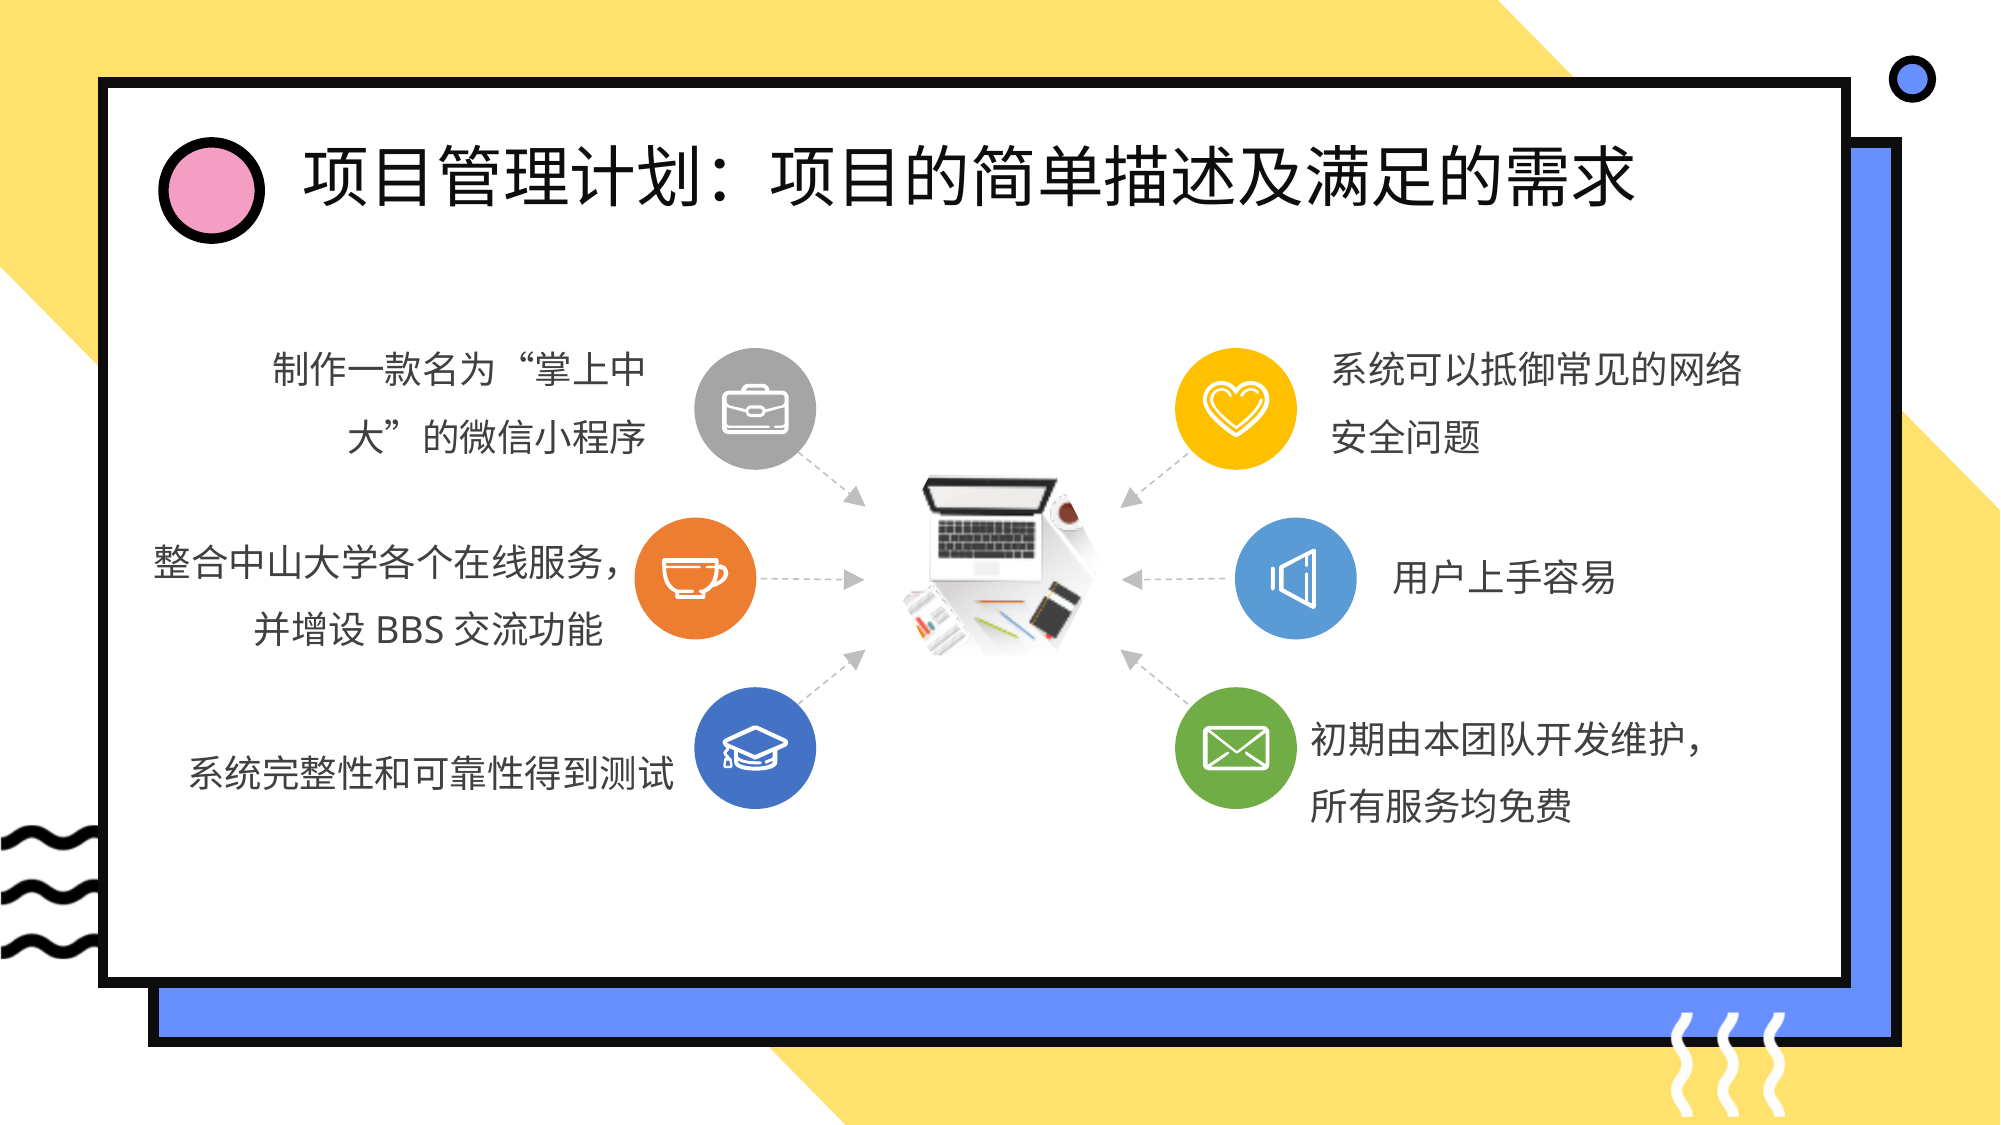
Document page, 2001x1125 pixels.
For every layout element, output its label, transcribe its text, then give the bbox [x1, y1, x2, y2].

text_box 用户上手容易 [1377, 524, 1885, 607]
text_box 初期由本团队开发维护，所有服务均免费 [1296, 685, 1746, 836]
text_box 制作一款名为“掌上中大”的微信小程序 [155, 316, 663, 467]
picture [884, 472, 1102, 656]
text_box 整合中山大学各个在线服务，并增设BBS交流功能 [57, 509, 619, 659]
text_box 项目管理计划：项目的简单描述及满足的需求 [288, 127, 1758, 222]
picture [1609, 966, 1834, 1125]
text_box 系统可以抵御常见的网络安全问题 [1315, 316, 1793, 467]
text_box 系统完整性和可靠性得到测试 [57, 719, 634, 803]
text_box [634, 347, 1357, 809]
picture [0, 737, 148, 1042]
